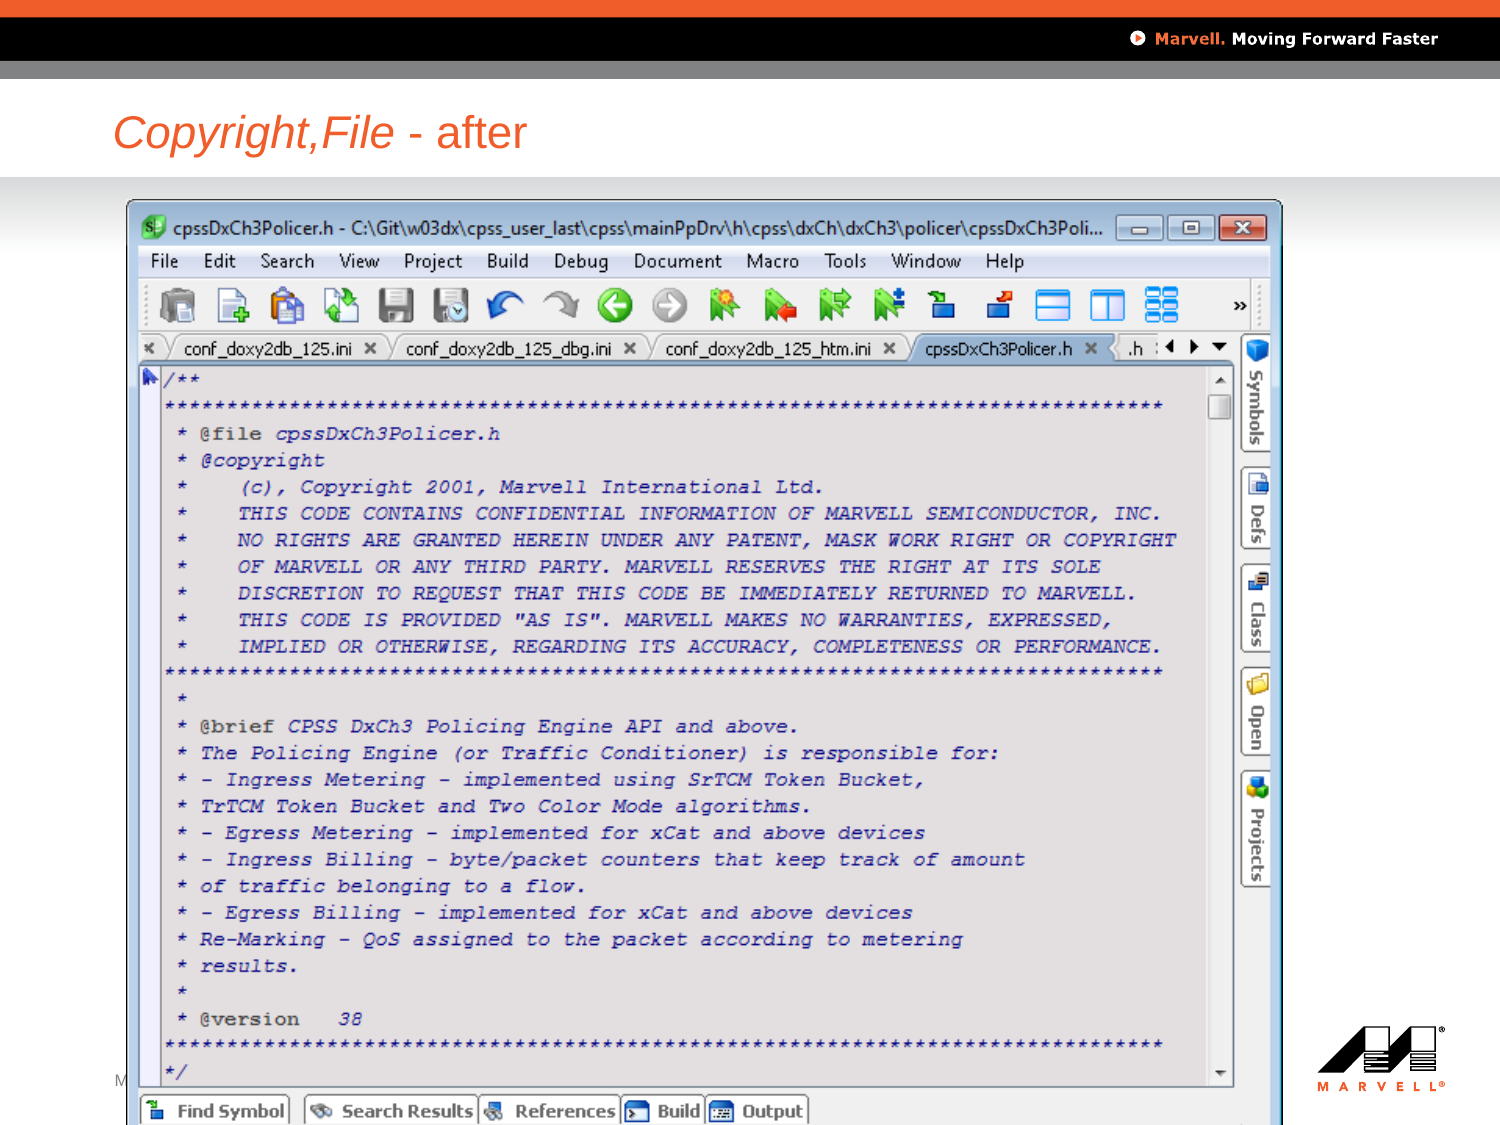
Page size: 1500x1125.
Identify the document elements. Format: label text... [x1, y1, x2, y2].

title Copyright,File - after [112, 95, 1425, 171]
picture [126, 199, 1284, 1125]
